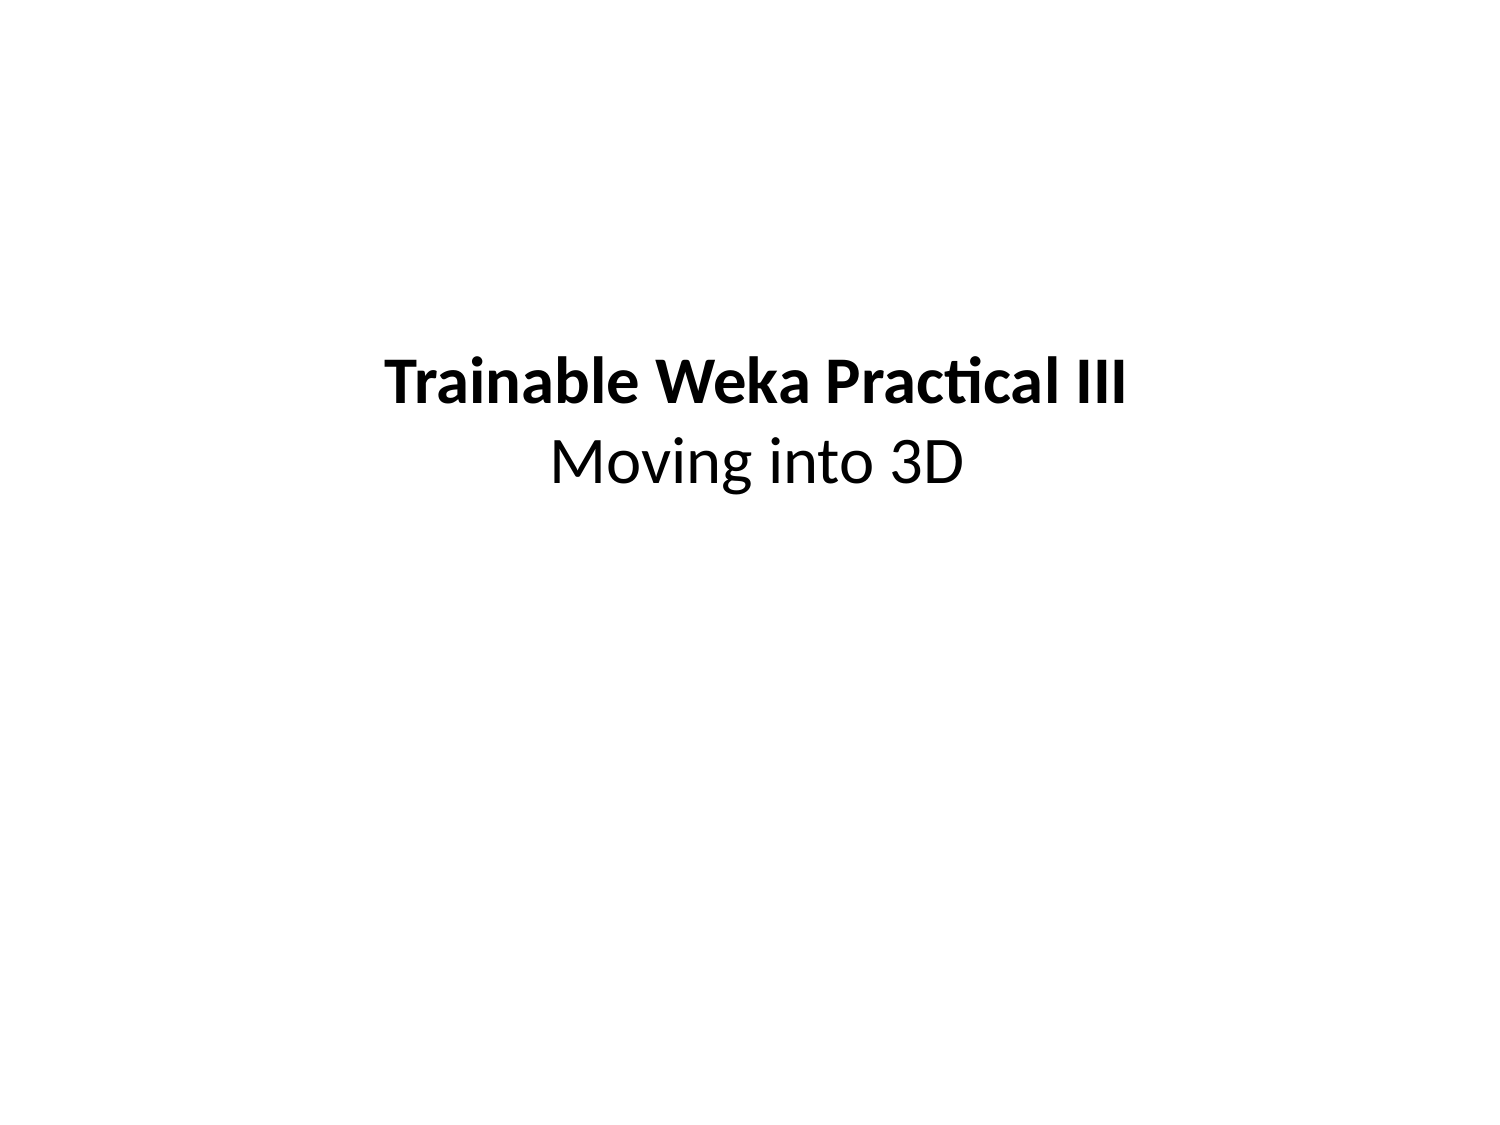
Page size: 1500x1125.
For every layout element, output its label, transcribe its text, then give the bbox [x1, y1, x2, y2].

text_box Trainable Weka Practical III Moving into 3D [82, 214, 1432, 621]
